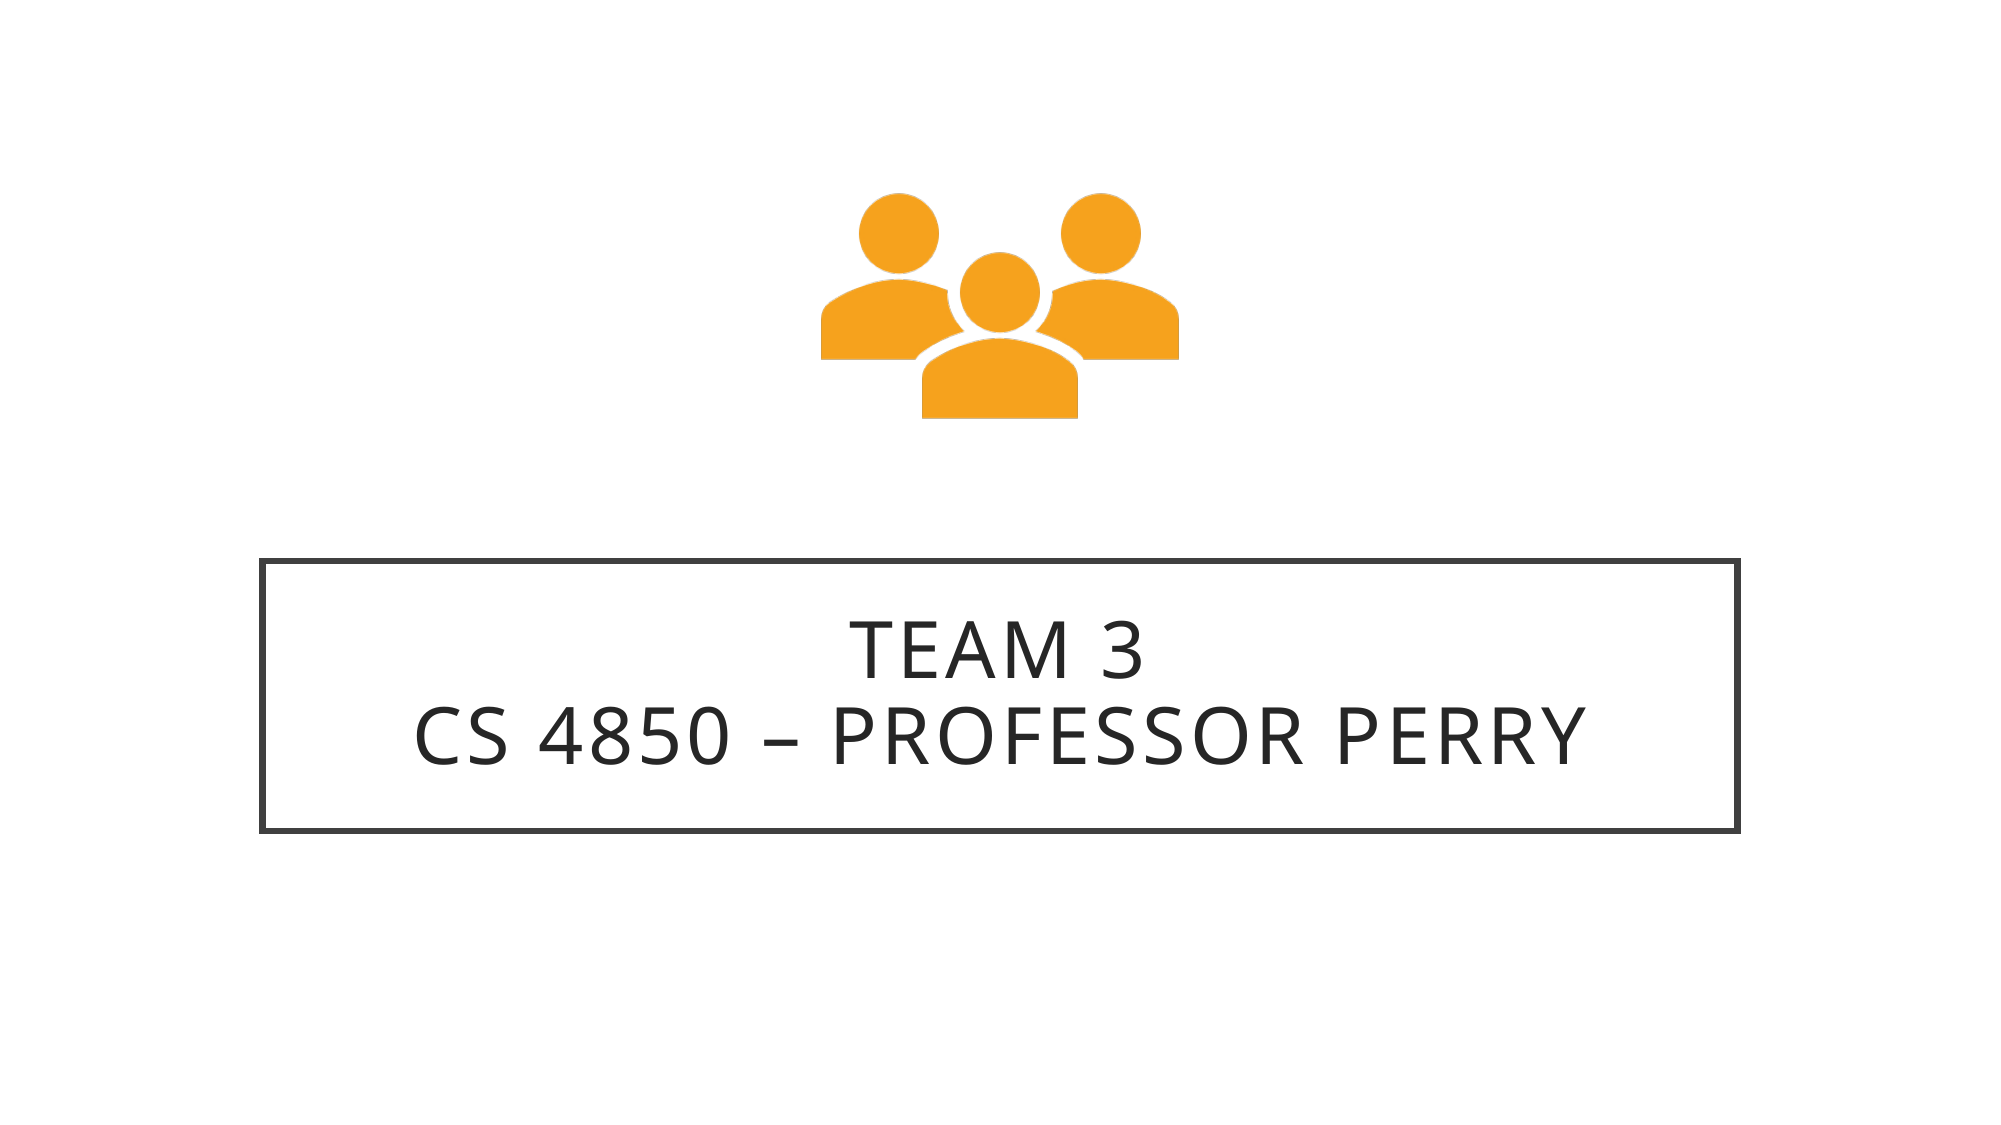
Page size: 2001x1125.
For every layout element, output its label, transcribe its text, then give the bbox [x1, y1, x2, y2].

picture [798, 104, 1202, 508]
title Team 3 CS 4850 – Professor Perry [259, 558, 1741, 834]
